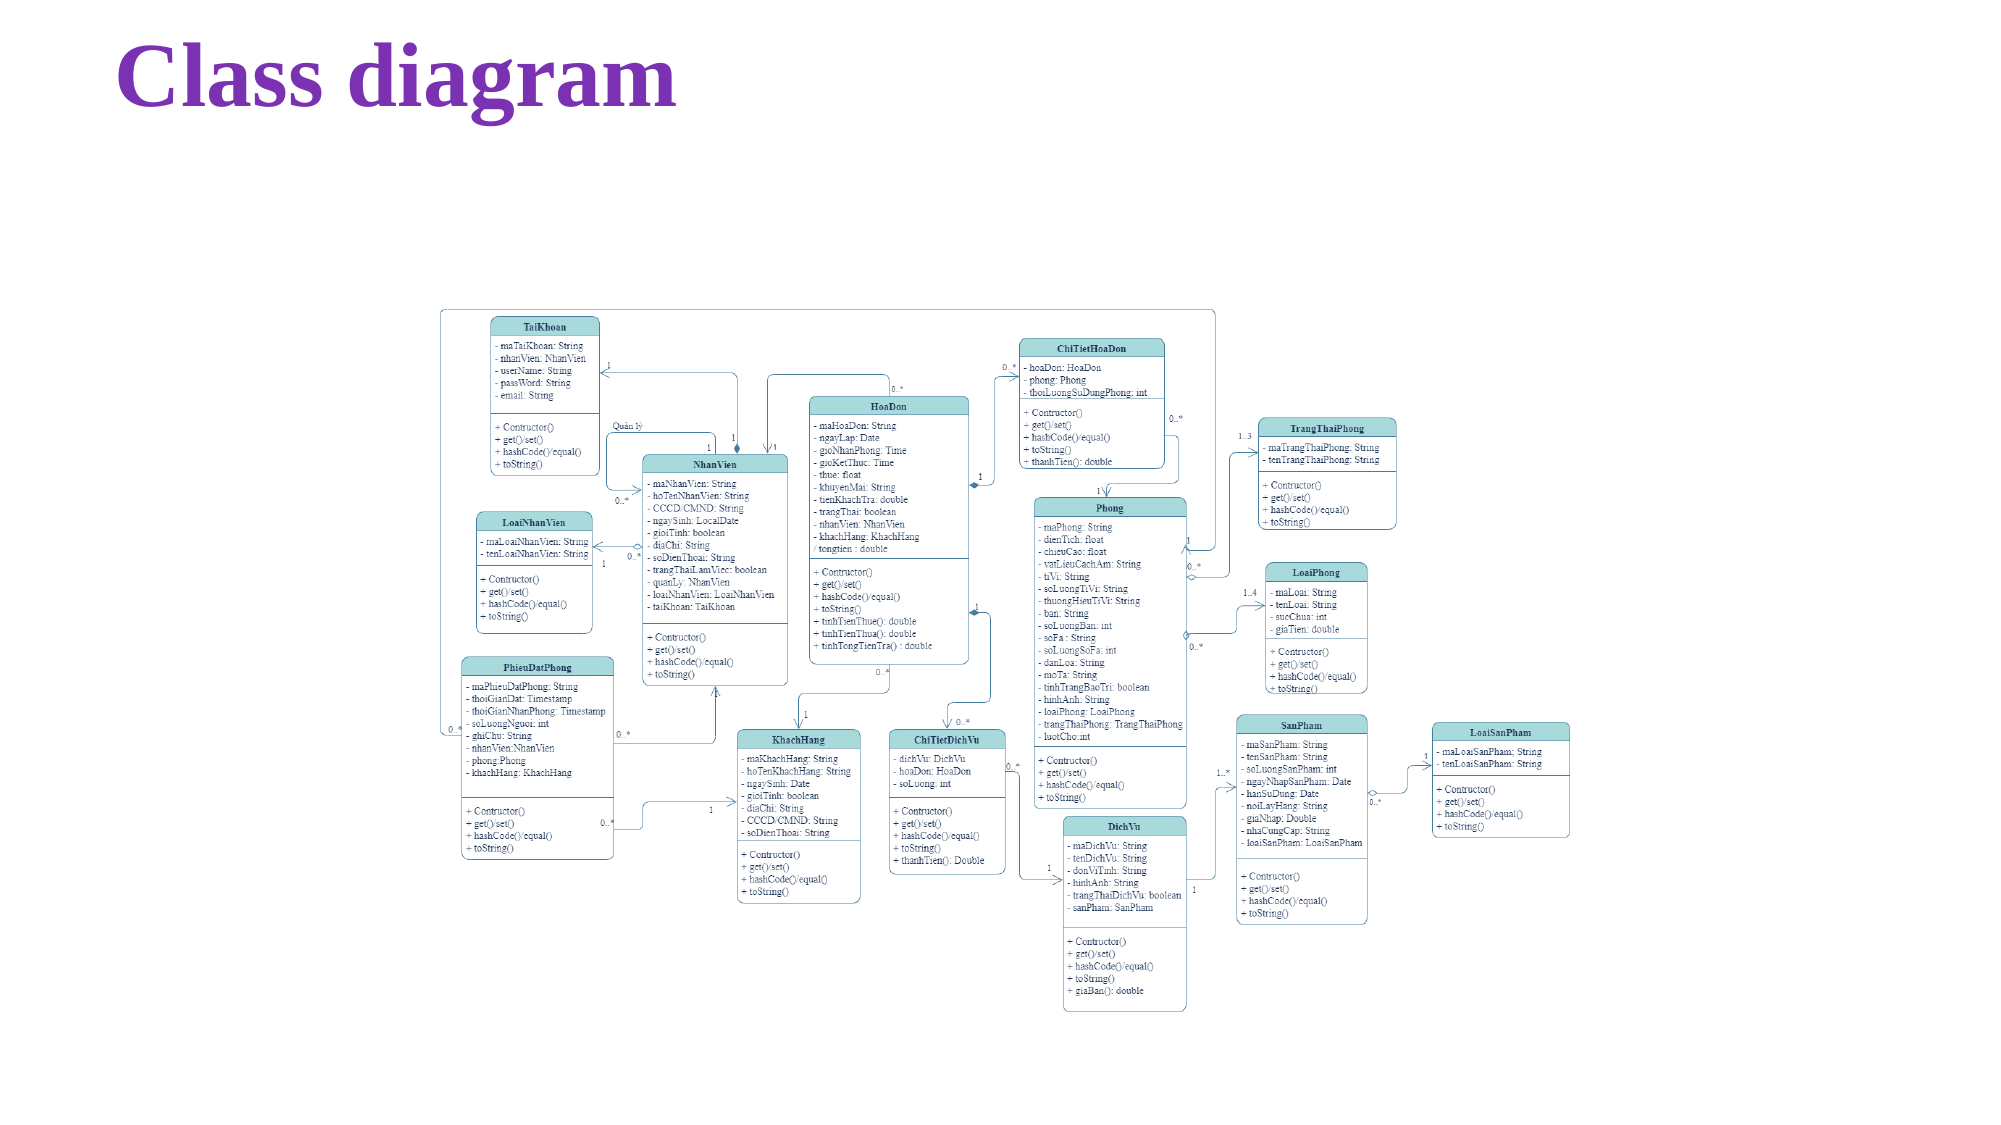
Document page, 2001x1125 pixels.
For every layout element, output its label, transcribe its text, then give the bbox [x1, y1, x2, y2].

title Class diagram [99, 0, 1900, 155]
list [430, 299, 1570, 1014]
